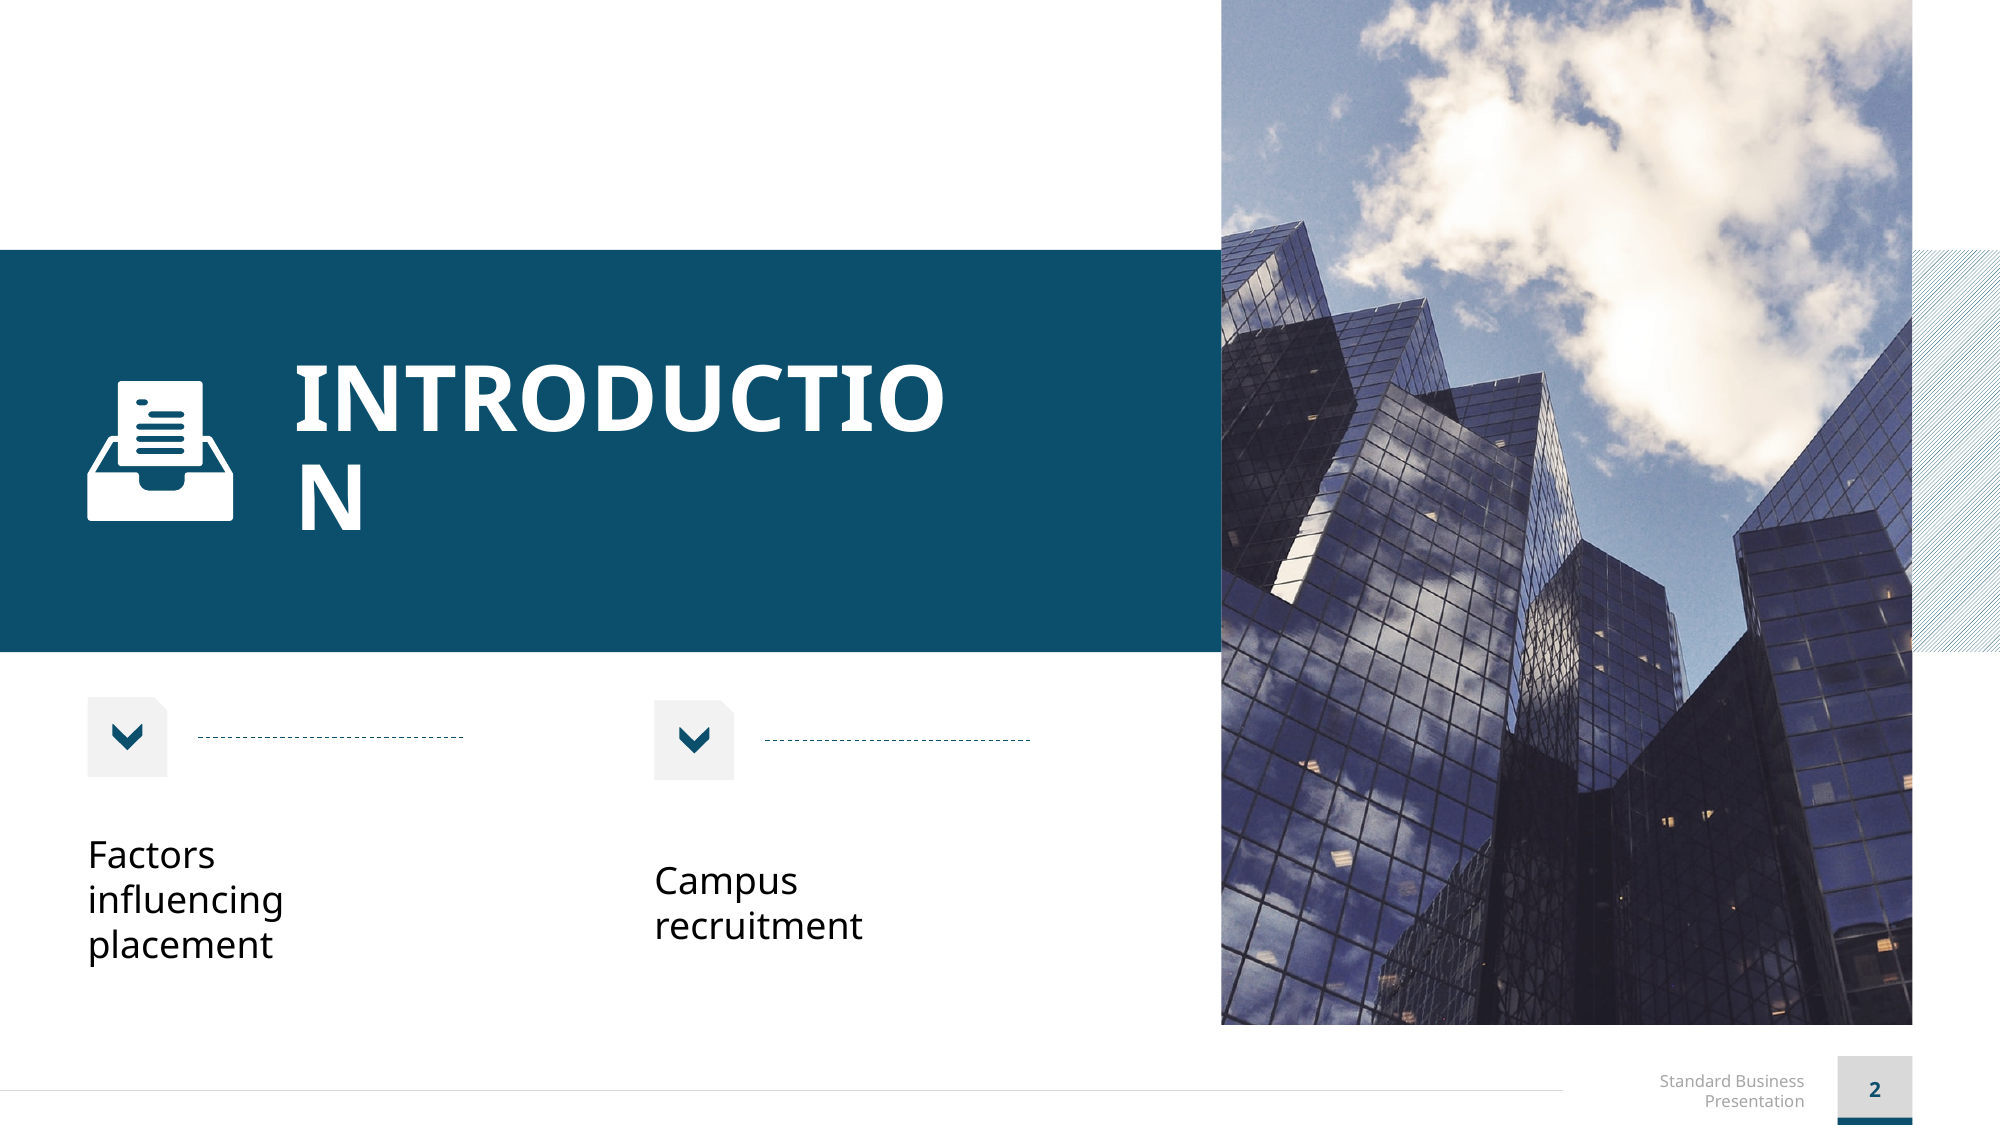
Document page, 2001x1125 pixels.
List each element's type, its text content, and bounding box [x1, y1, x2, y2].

text_box [1913, 249, 2000, 653]
text_box [86, 696, 169, 779]
picture [1221, 0, 1913, 1025]
text_box [679, 727, 710, 754]
text_box Factors influencing placement [87, 830, 394, 1007]
text_box [112, 723, 143, 751]
text_box [0, 249, 1221, 653]
text_box [87, 381, 234, 521]
text_box [653, 699, 736, 782]
text_box Campus recruitment [654, 856, 961, 947]
title INTRODUCTION [279, 378, 1036, 524]
